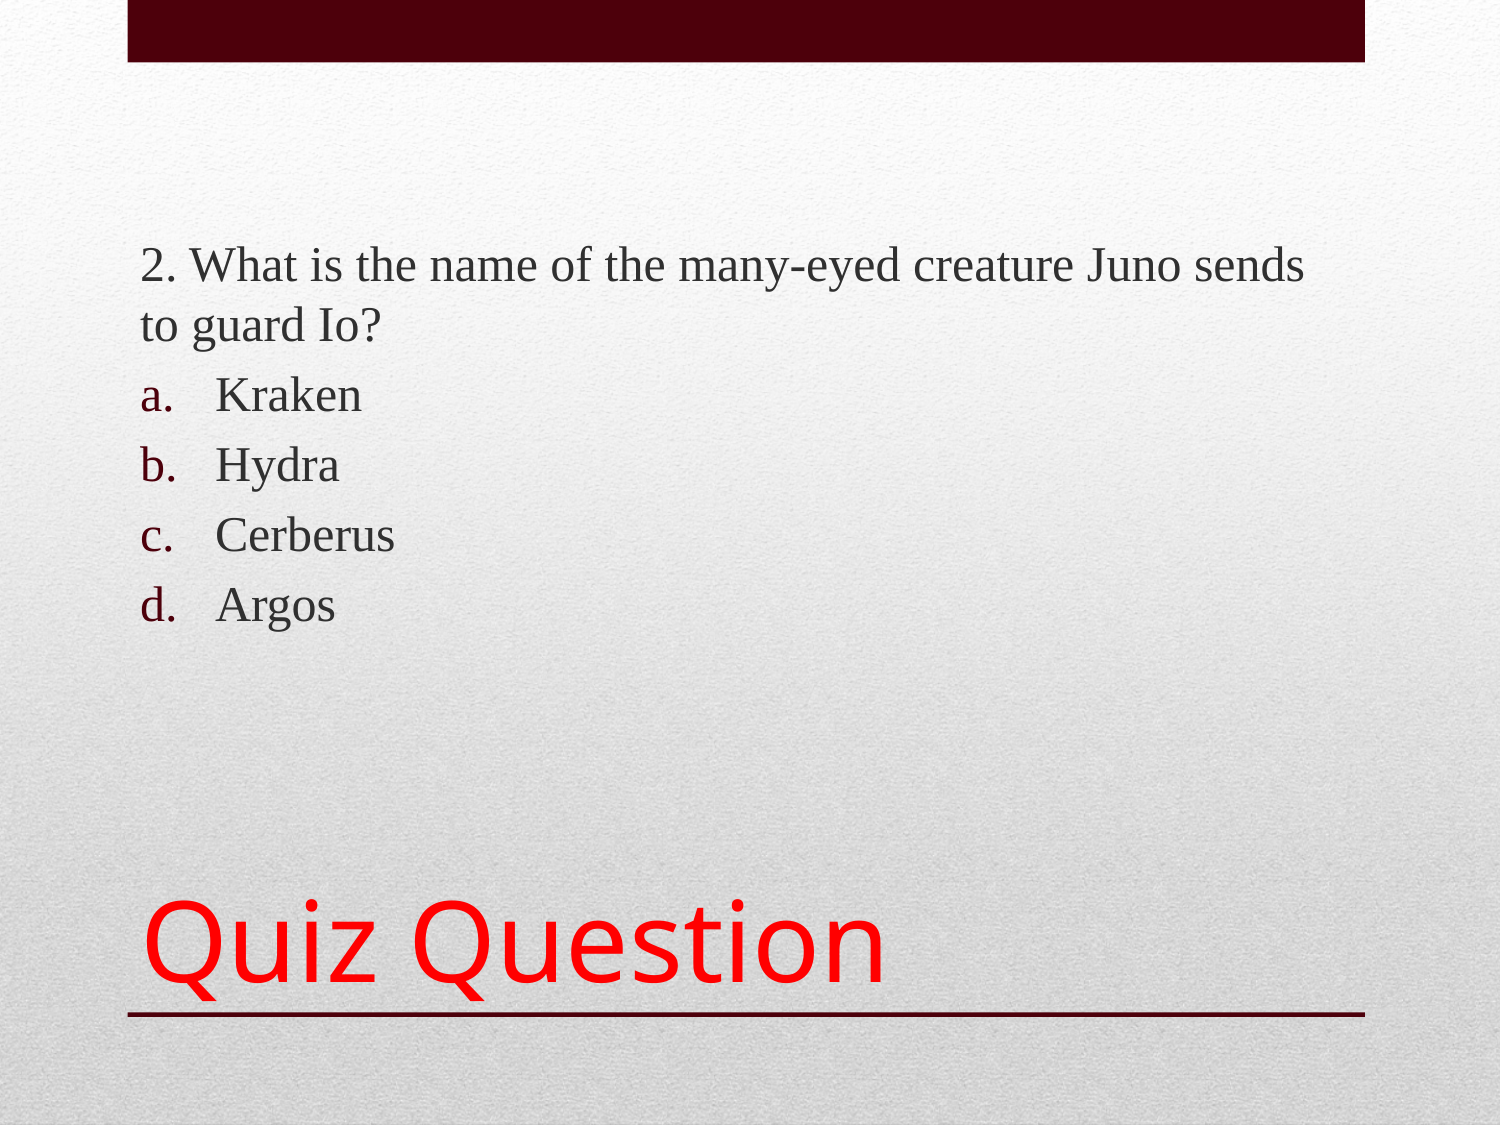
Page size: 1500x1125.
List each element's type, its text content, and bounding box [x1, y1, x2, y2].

title Quiz Question [125, 750, 1238, 1013]
list 2. What is the name of the many-eyed creature Juno sends to guard Io? Kraken Hydra Cerberus Argos [125, 112, 1363, 750]
